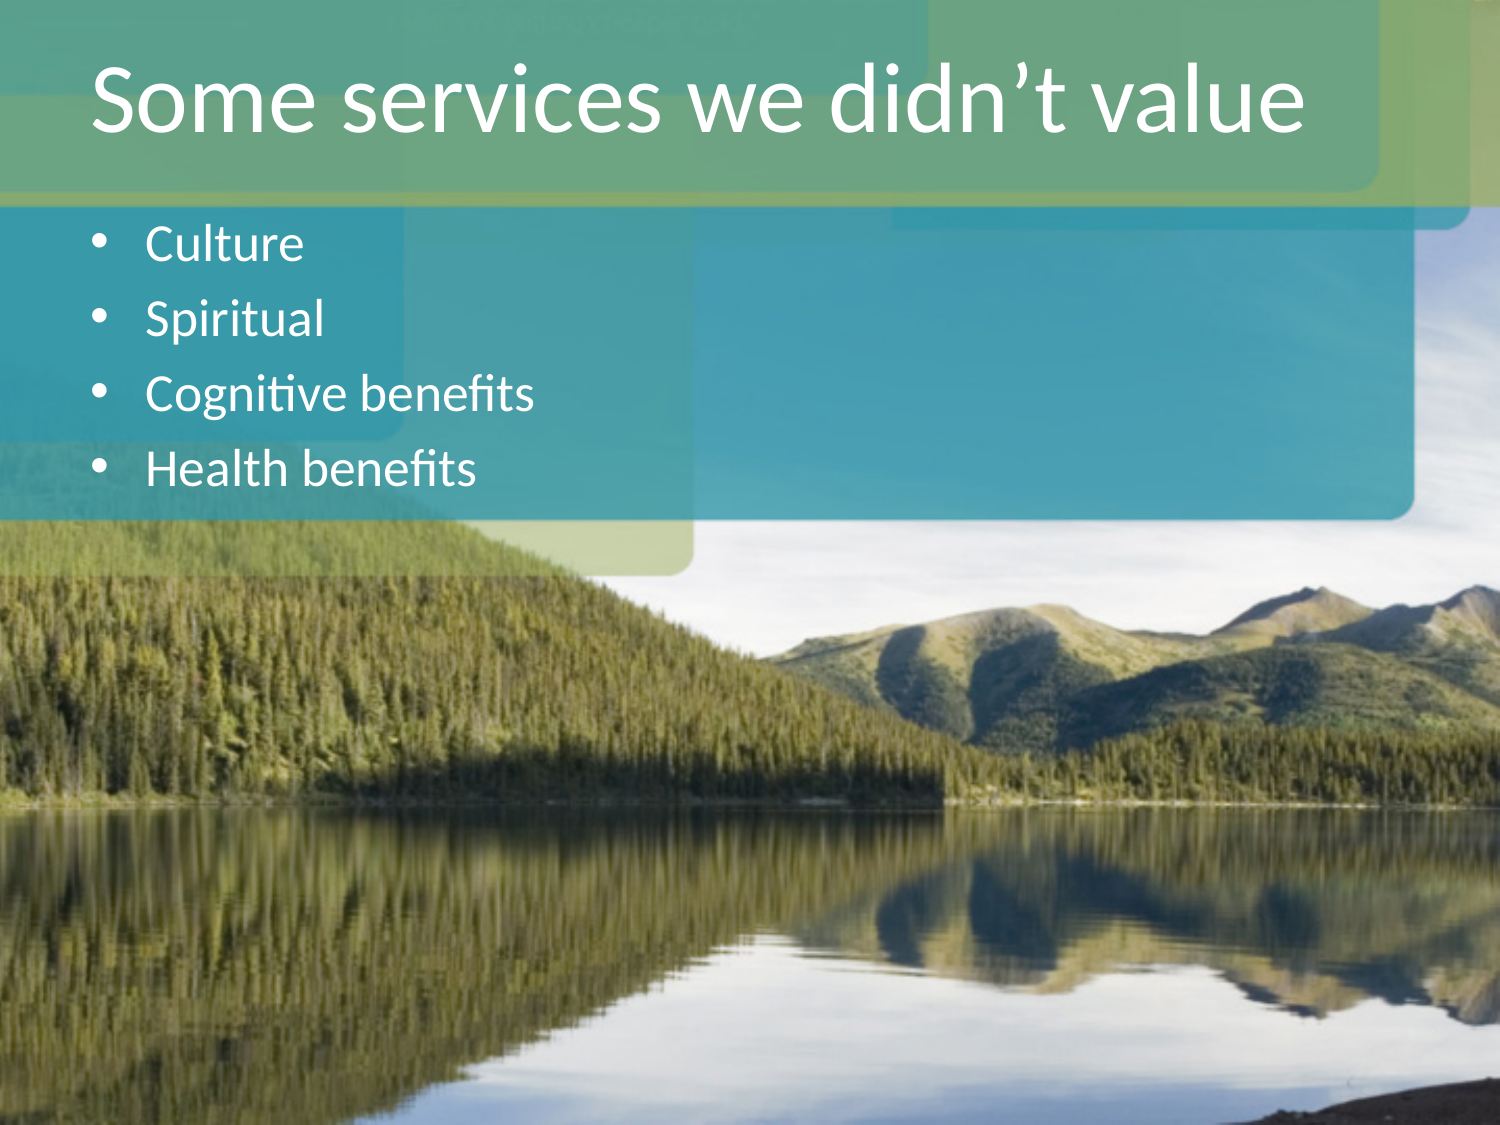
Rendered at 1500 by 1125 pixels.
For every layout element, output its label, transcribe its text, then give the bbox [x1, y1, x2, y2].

list Culture Spiritual Cognitive benefits Health benefits [75, 200, 1425, 508]
title Some services we didn’t value [75, 0, 1425, 186]
picture [0, 0, 1500, 1125]
